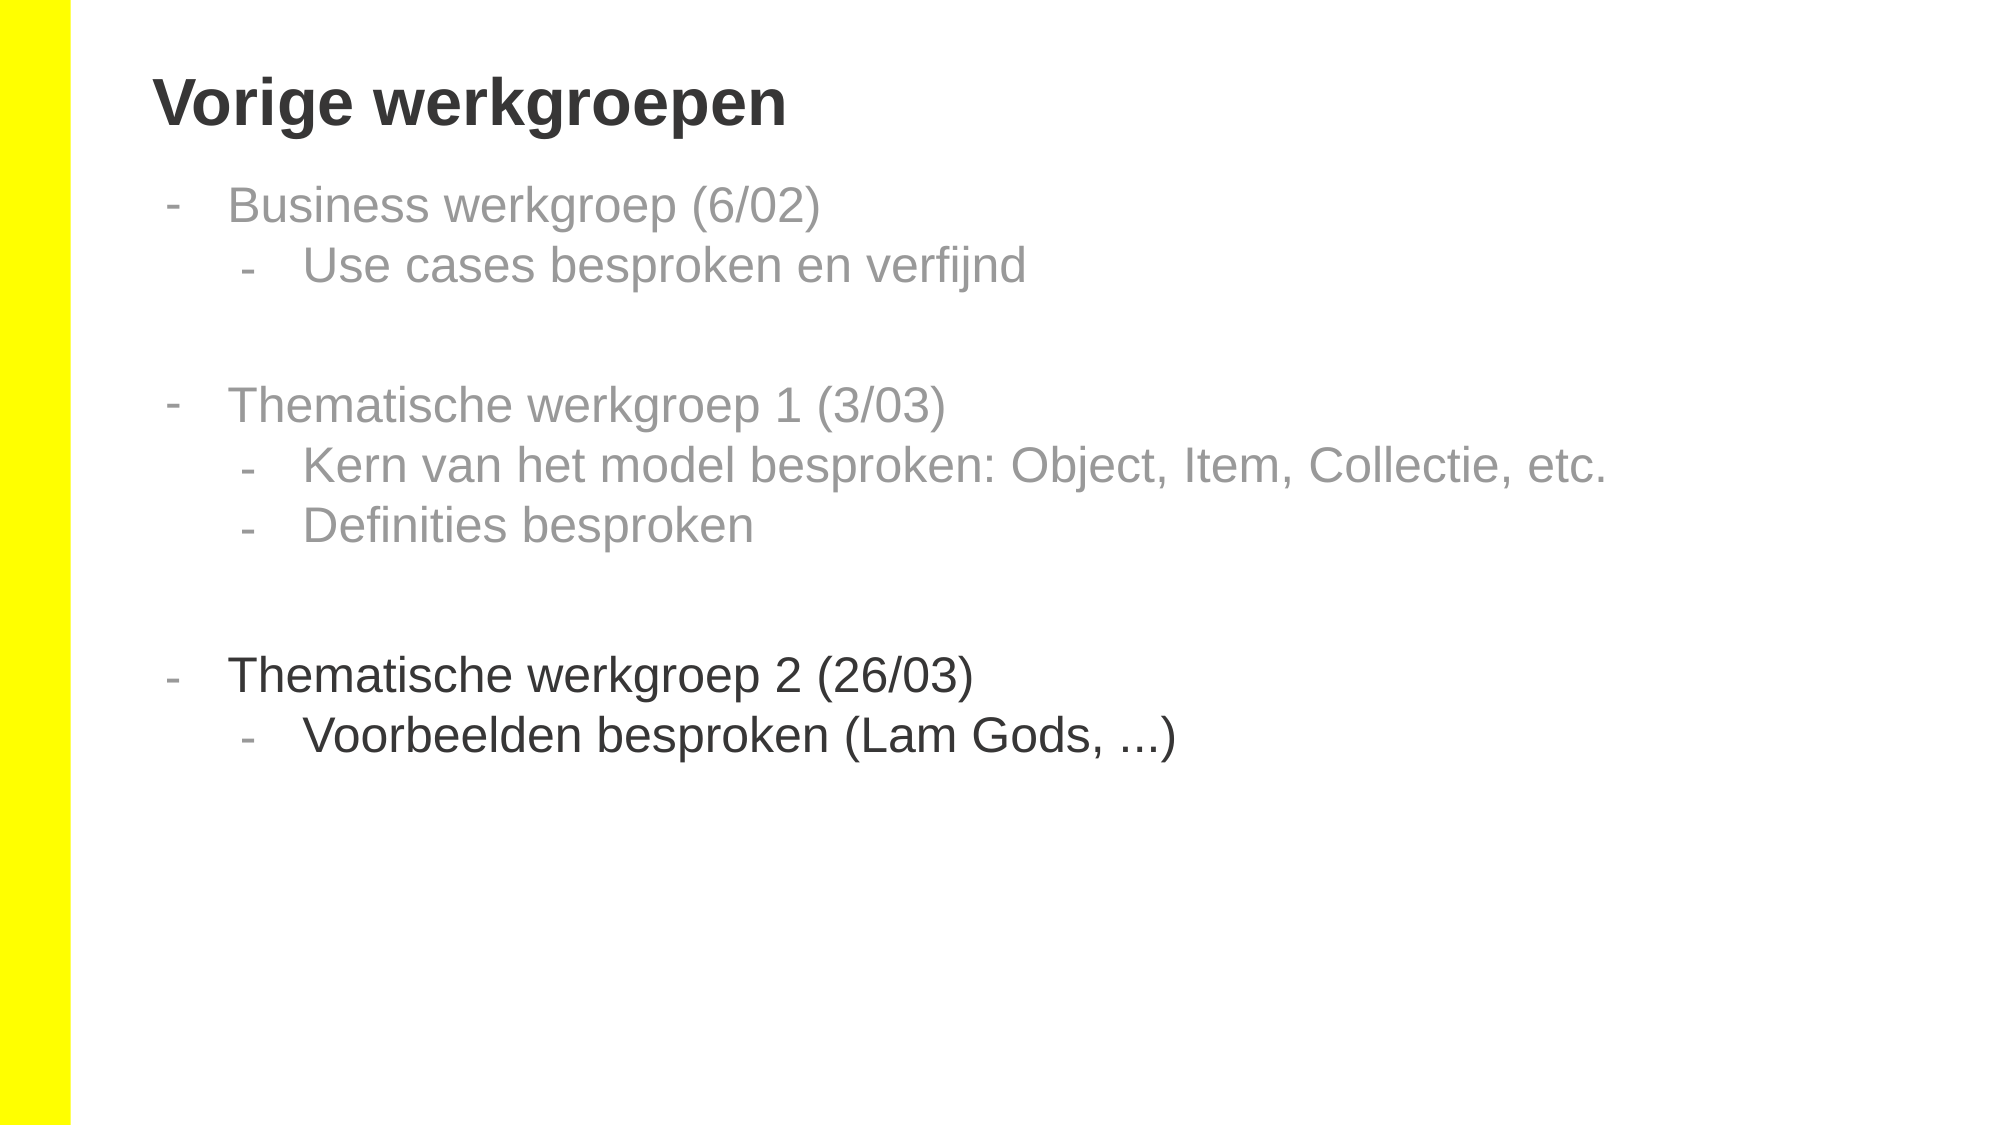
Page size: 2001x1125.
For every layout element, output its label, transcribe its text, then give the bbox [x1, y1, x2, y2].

list Business werkgroep (6/02) Use cases besproken en verfijnd Thematische werkgroep 1 (3/03) Kern van het model besproken: Object, Item, Collectie, etc. Definities besproken Thematische werkgroep 2 (26/03) Voorbeelden besproken (Lam Gods, ...) [137, 222, 1863, 985]
title Vorige werkgroepen [137, 59, 1863, 222]
